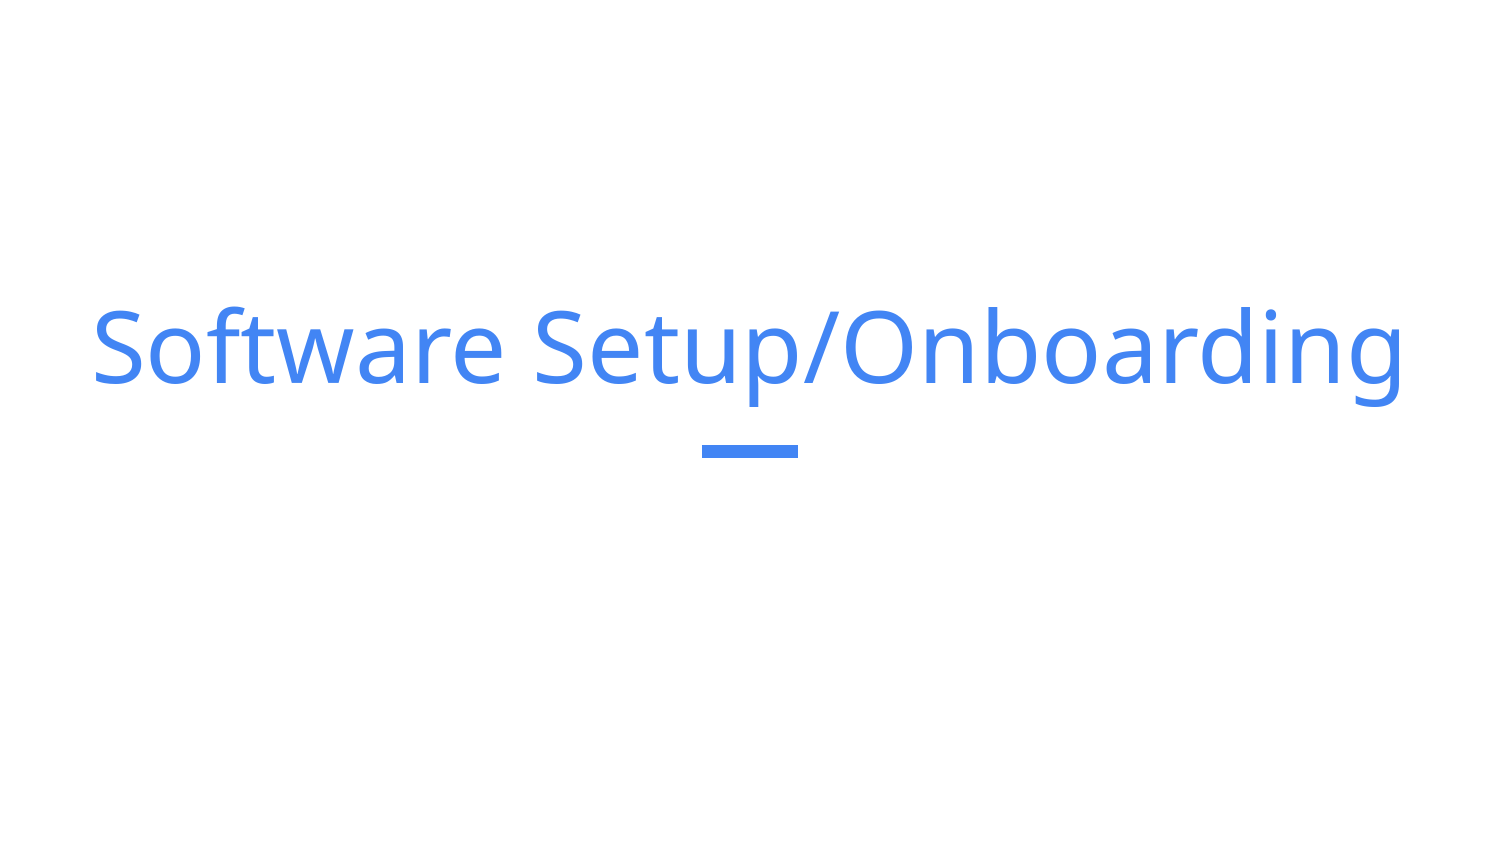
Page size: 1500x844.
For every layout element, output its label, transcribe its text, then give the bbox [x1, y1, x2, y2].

title Software Setup/Onboarding [51, 97, 1449, 419]
